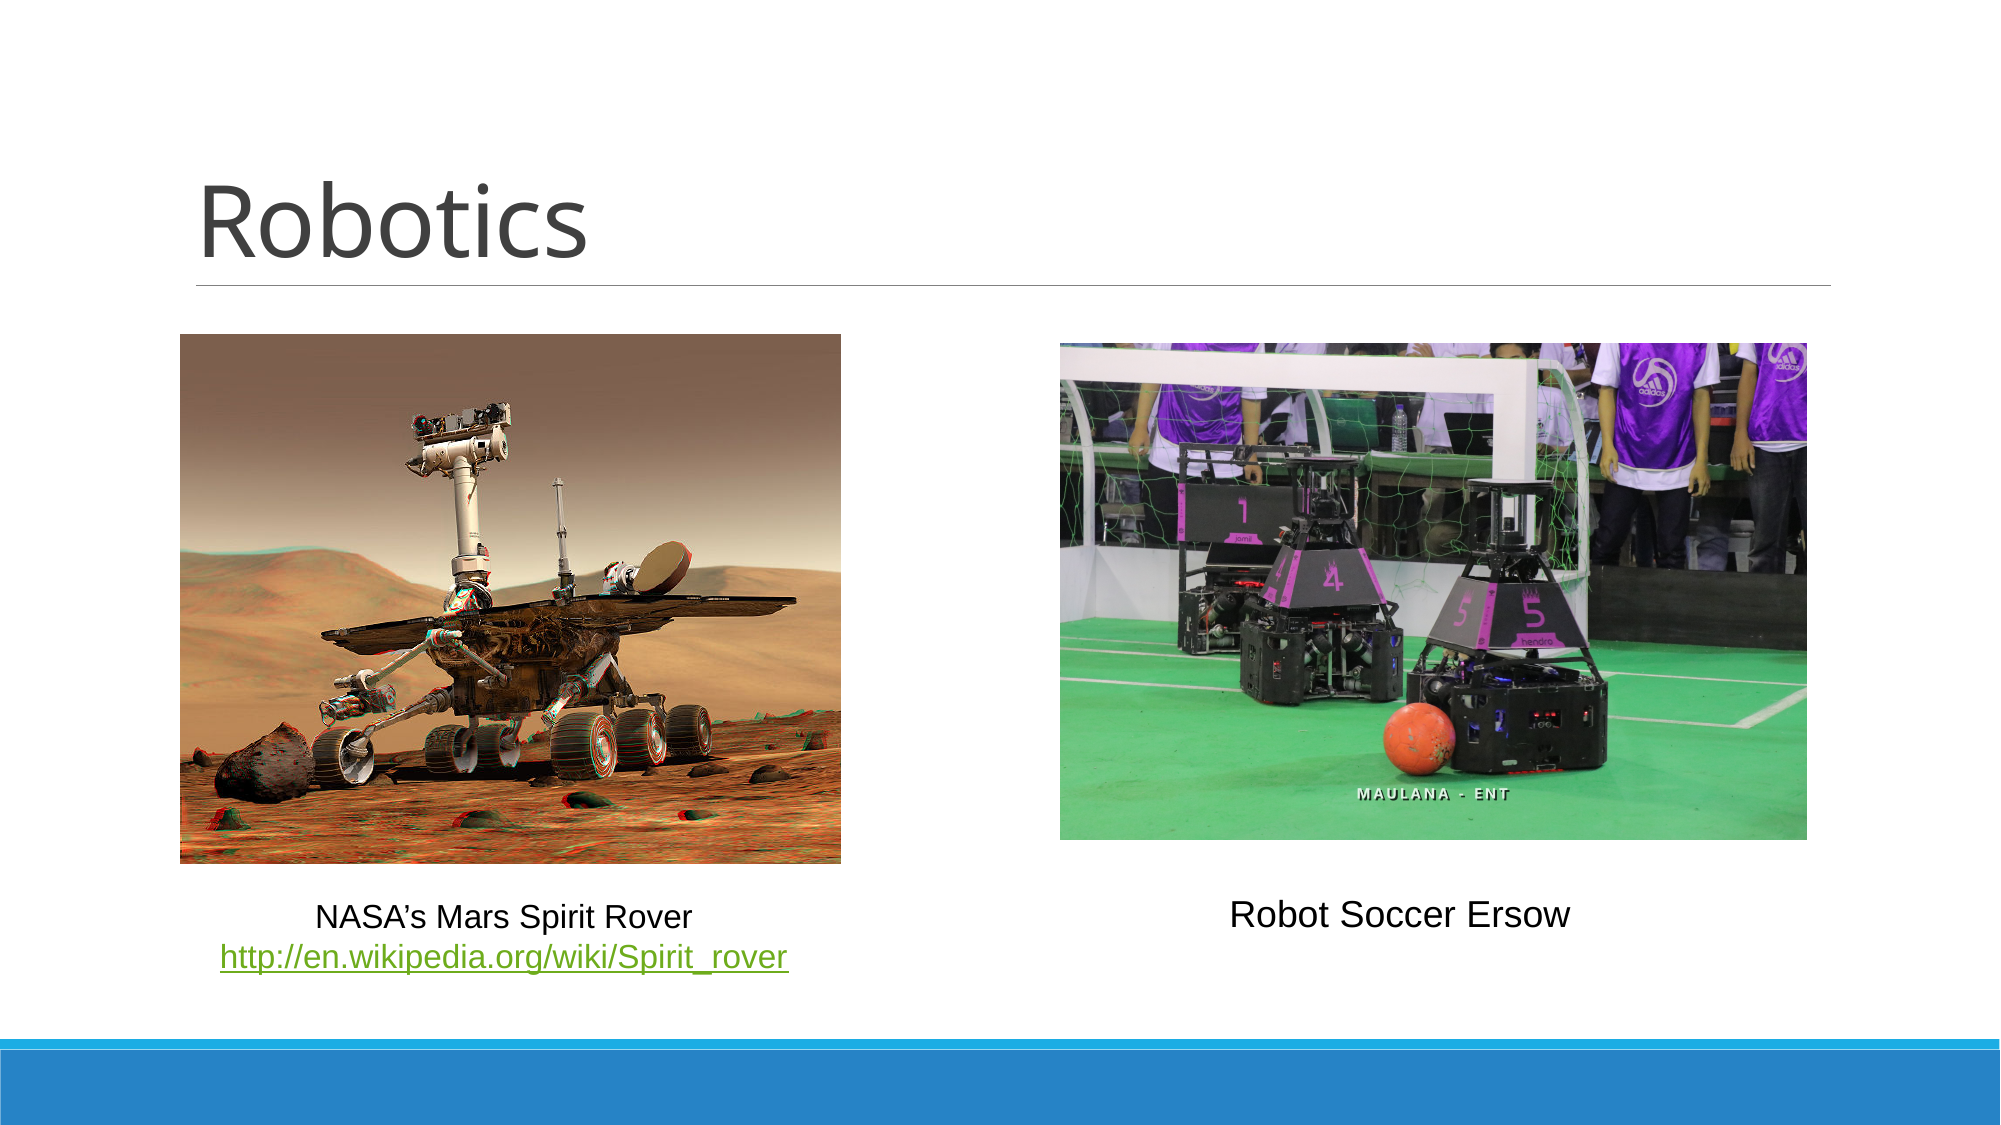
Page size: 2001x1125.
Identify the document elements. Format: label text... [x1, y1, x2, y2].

text_box Robot Soccer Ersow [900, 882, 1900, 988]
picture [179, 334, 842, 864]
title Robotics [180, 47, 1830, 285]
picture [1060, 342, 1807, 841]
text_box [349, 121, 1625, 984]
text_box NASA’s Mars Spirit Rover http://en.wikipedia.org/wiki/Spirit_rover [205, 888, 804, 983]
